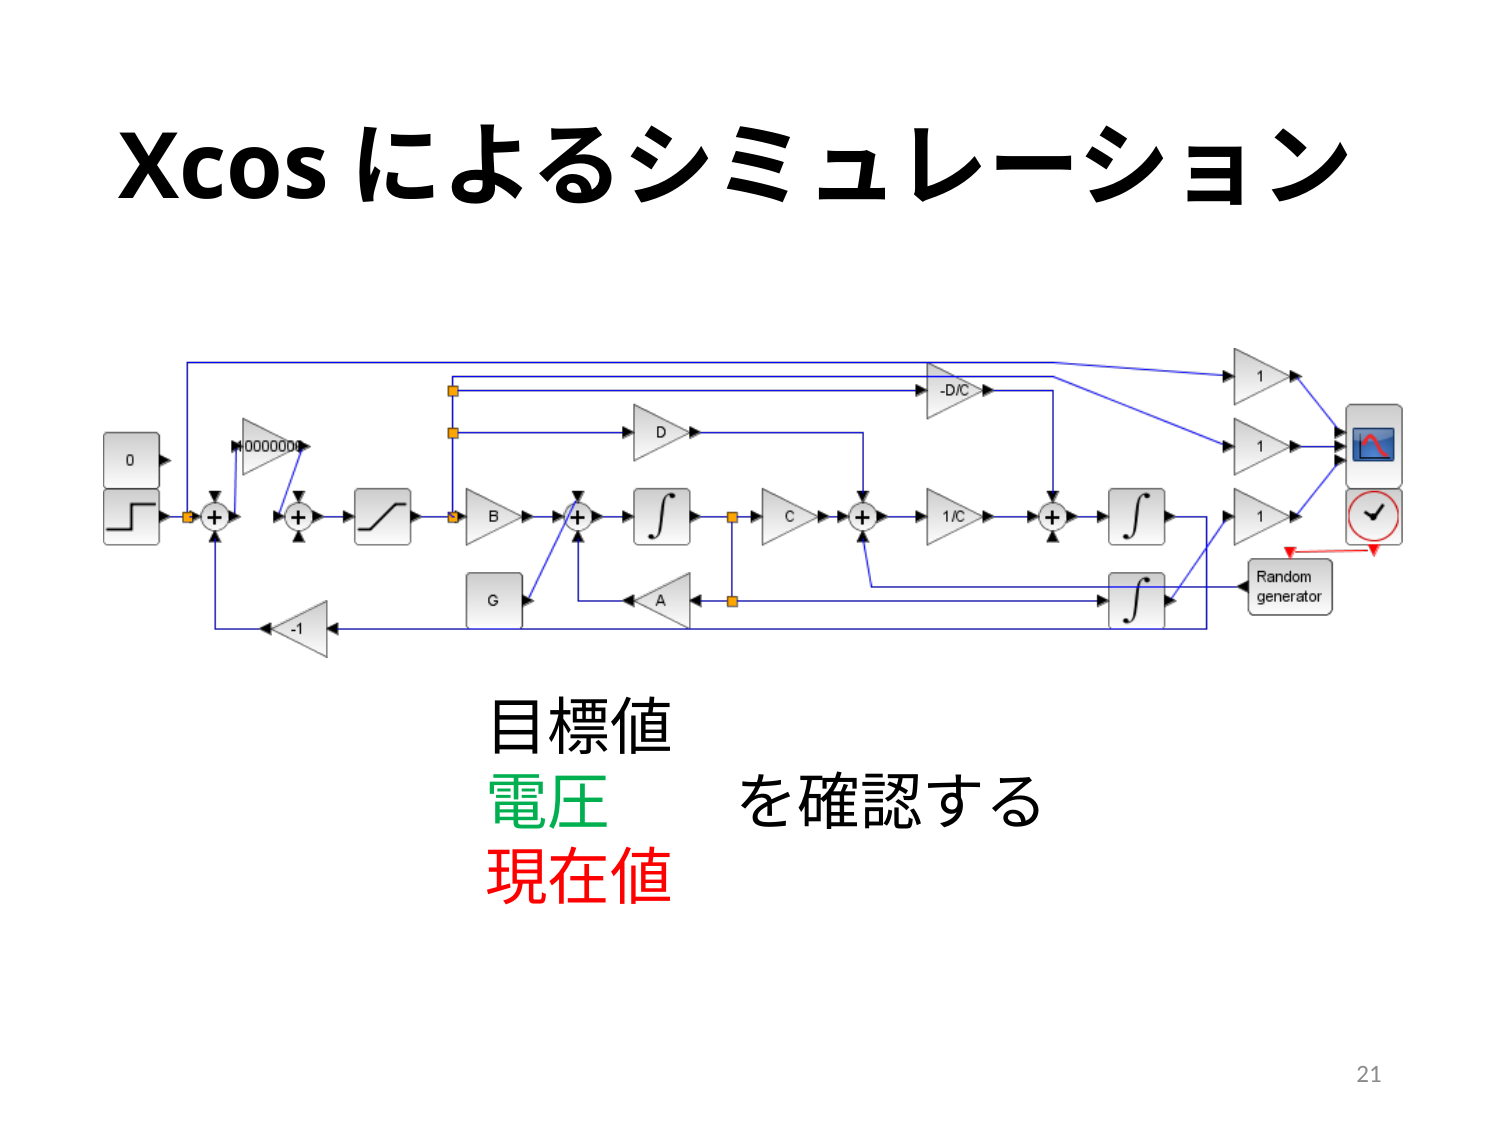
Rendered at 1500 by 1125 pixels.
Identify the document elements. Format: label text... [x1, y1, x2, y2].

text_box 目標値 電圧 を確認する 現在値 [470, 679, 1484, 920]
picture [103, 348, 1403, 658]
title Xcosによるシミュレーション [103, 59, 1397, 278]
slide_number 20 [1059, 1042, 1397, 1103]
